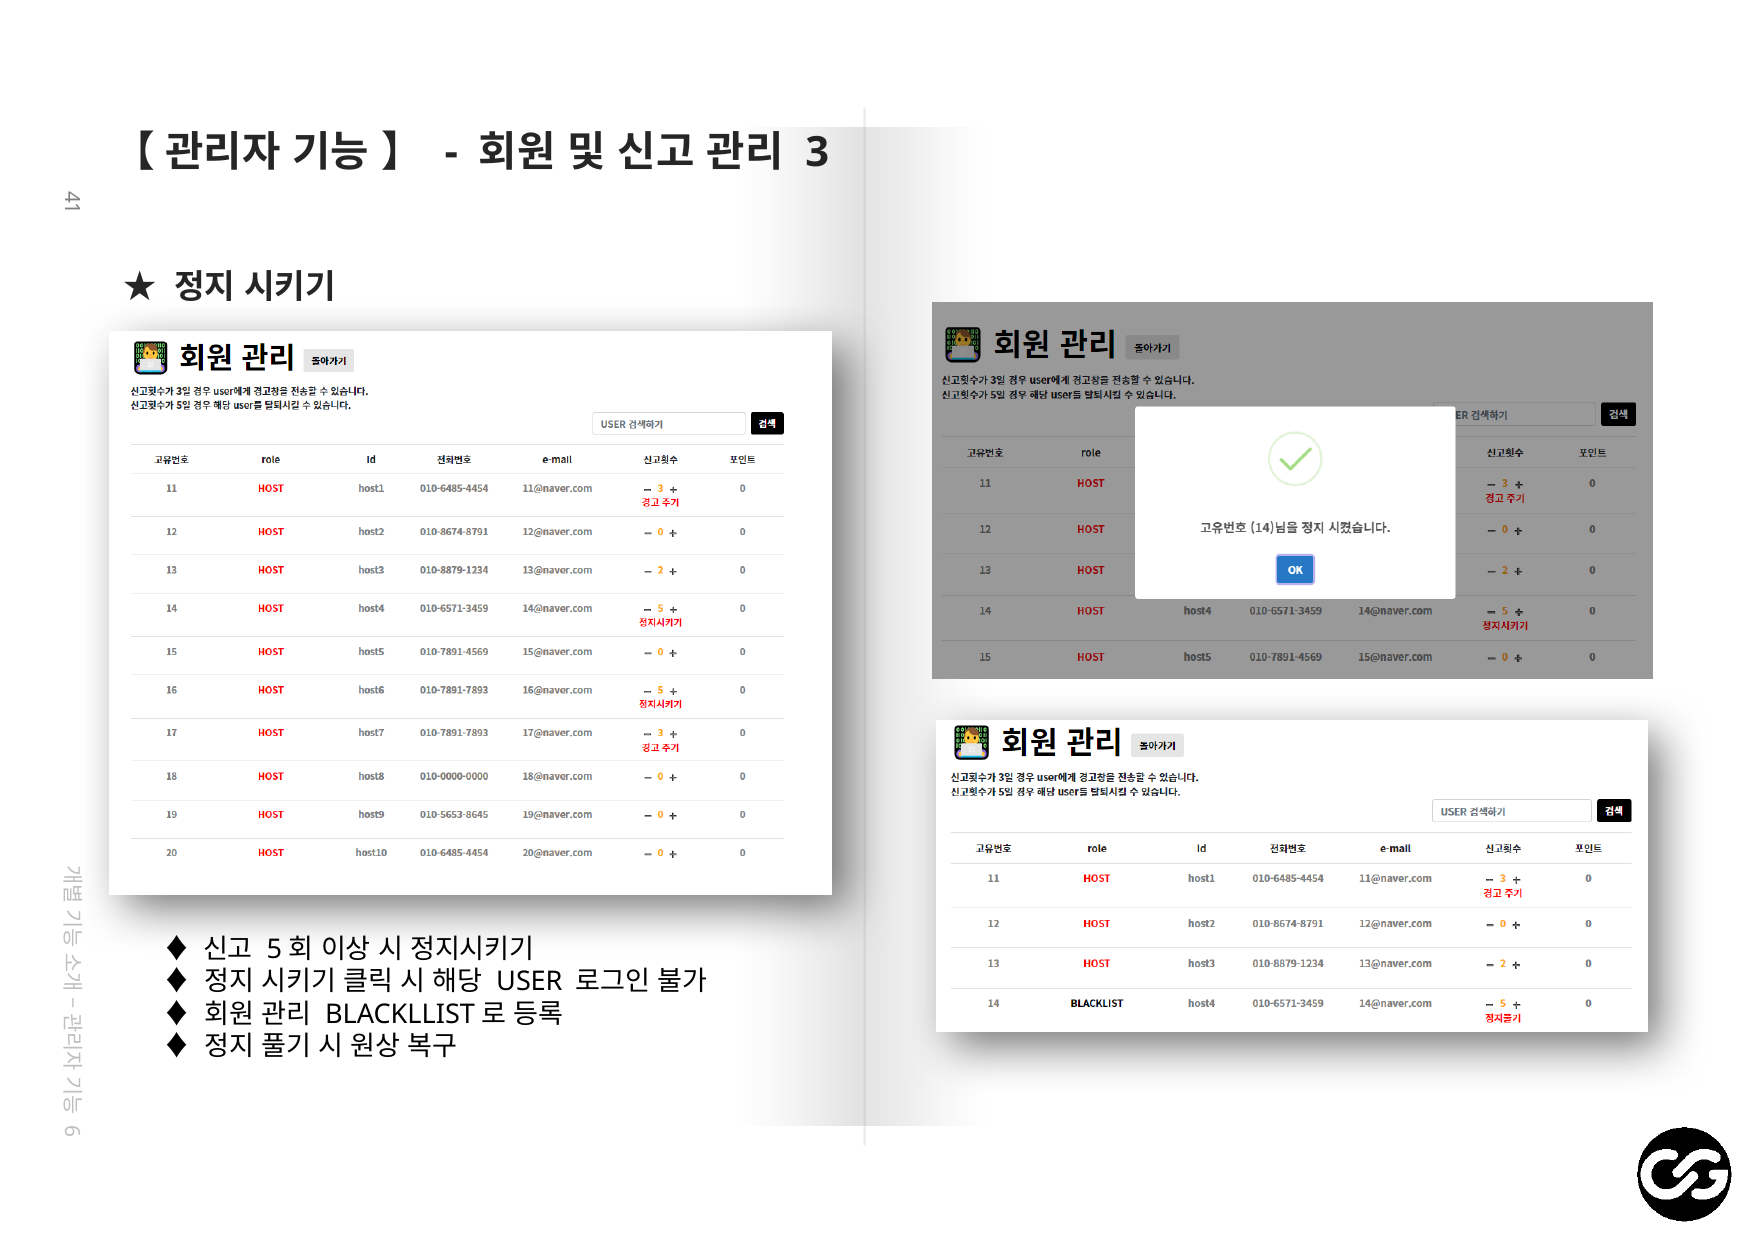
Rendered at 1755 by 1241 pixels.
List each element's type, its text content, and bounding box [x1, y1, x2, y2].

picture [109, 331, 832, 895]
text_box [730, 107, 999, 1147]
text_box 41 [53, 176, 94, 230]
text_box ★ 정지 시키기 [109, 257, 352, 313]
text_box 개별 기능 소개 – 관리자 기능 6 [53, 850, 94, 1153]
text_box 【 관리자 기능 】 - 회원 및 신고 관리 3 [99, 117, 725, 183]
picture [936, 719, 1649, 1033]
picture [1635, 1126, 1732, 1223]
text_box ♦ 신고 5회 이상 시 정지시키기 ♦ 정지 시키기 클릭 시 해당 USER 로그인 불가 ♦ 회원 관리 BLACKLLIST로 등록 ♦ 정지 풀기 시 원상 복구 [148, 941, 723, 1069]
picture [931, 301, 1653, 679]
